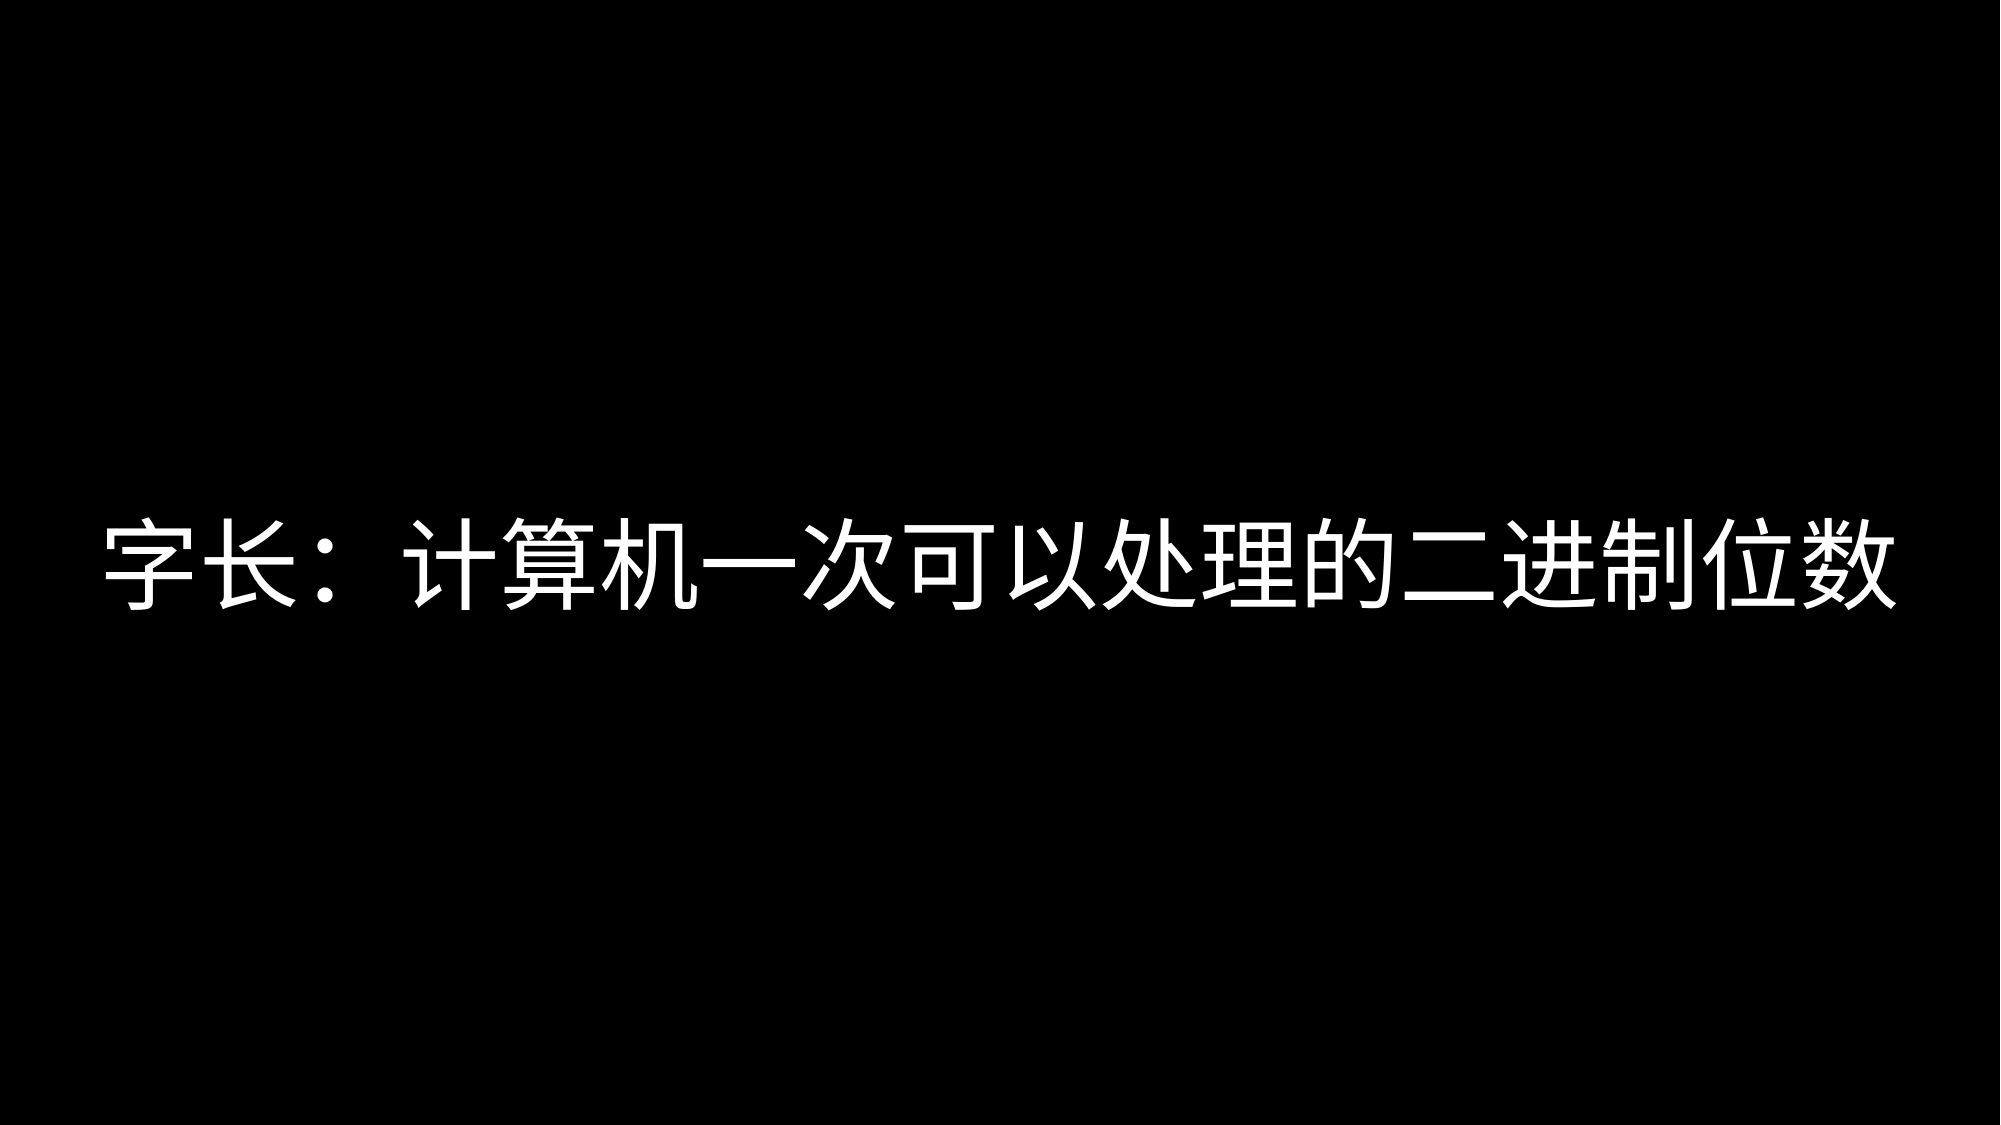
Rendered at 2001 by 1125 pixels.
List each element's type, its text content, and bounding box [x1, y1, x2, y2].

title 字长：计算机一次可以处理的二进制位数 [68, 470, 1932, 655]
